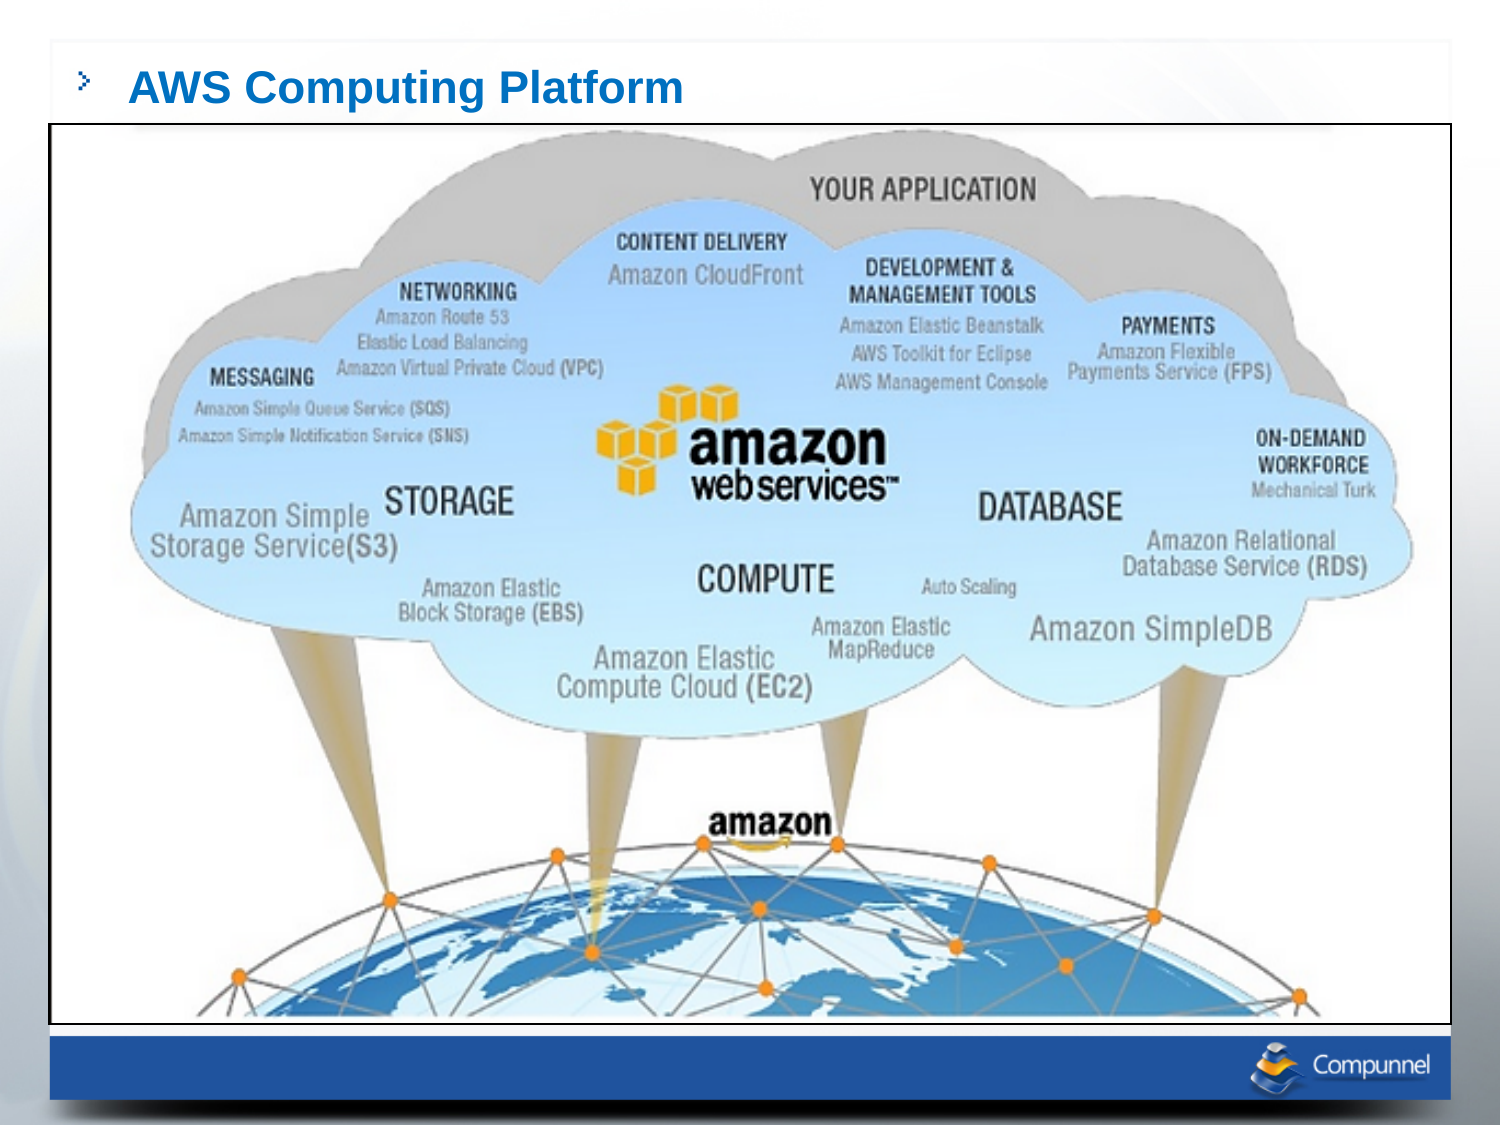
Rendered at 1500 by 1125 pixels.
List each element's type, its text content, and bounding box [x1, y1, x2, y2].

list AWS Computing Platform [112, 50, 1413, 106]
picture [0, 0, 1500, 1125]
